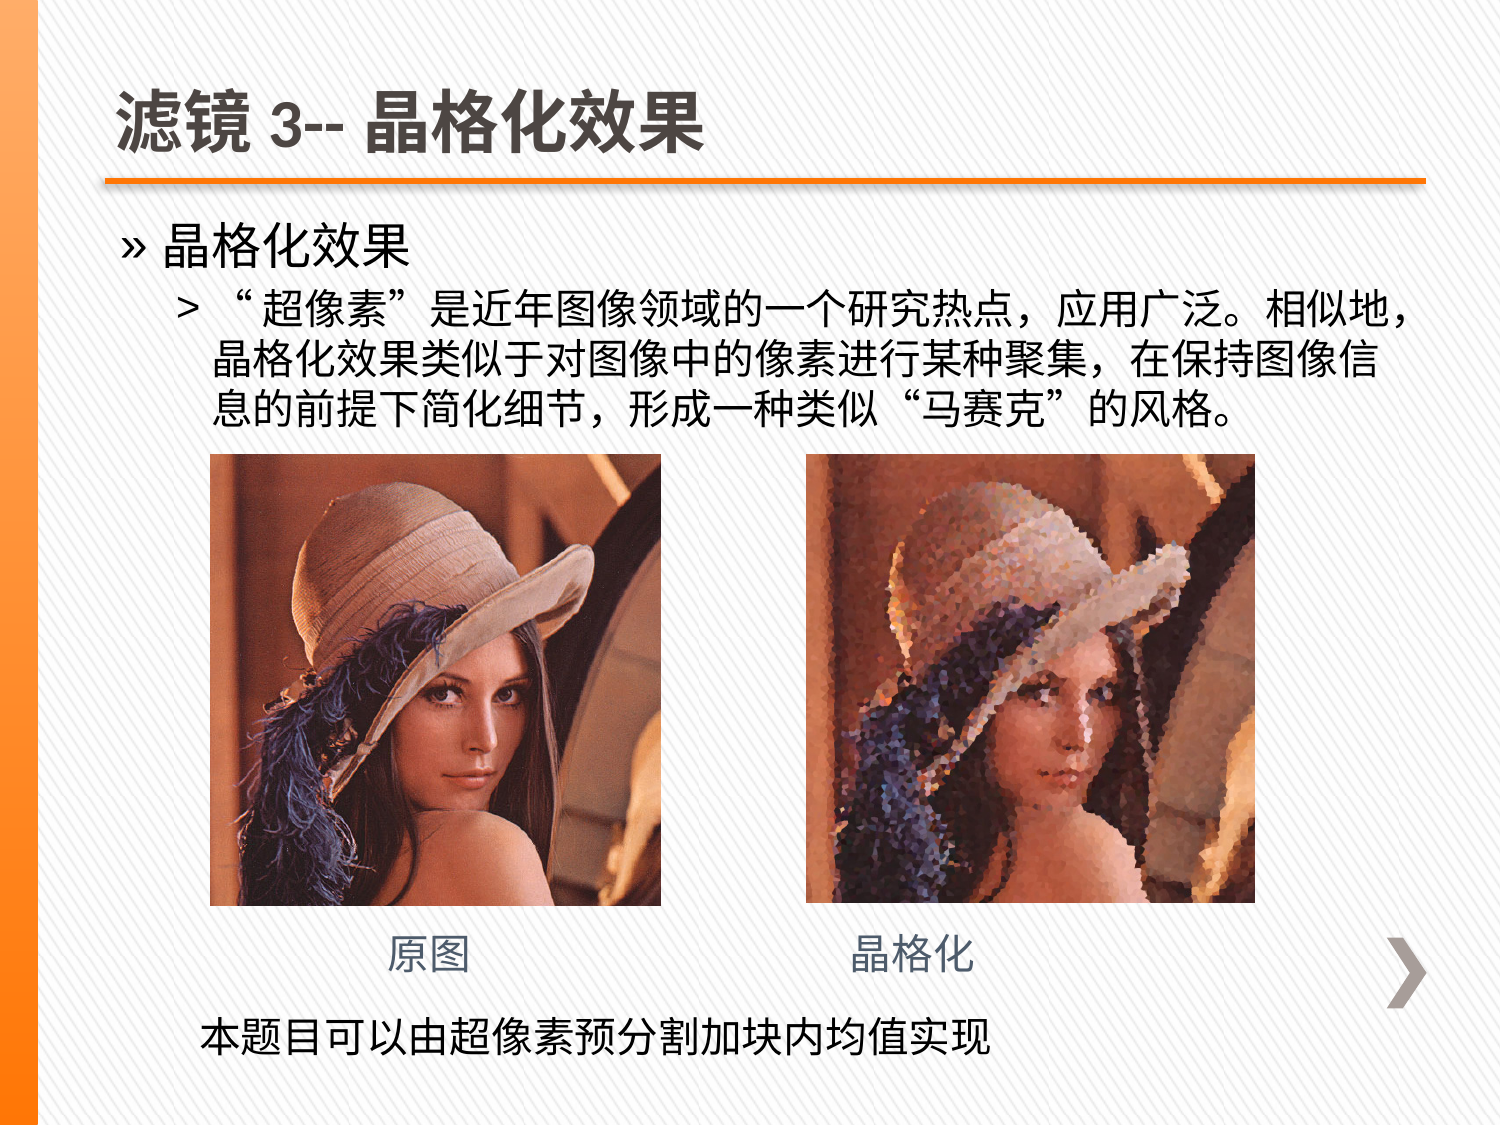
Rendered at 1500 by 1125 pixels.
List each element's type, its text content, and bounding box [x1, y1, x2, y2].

picture [209, 454, 661, 906]
list 晶格化效果 “超像素”是近年图像领域的一个研究热点，应用广泛。相似地，晶格化效果类似于对图像中的像素进行某种聚集，在保持图像信息的前提下简化细节，形成一种类似“马赛克”的风格。 [104, 206, 1422, 445]
picture [805, 454, 1255, 904]
title 滤镜3--晶格化效果 [99, 0, 1422, 170]
text_box 本题目可以由超像素预分割加块内均值实现 [184, 1002, 1212, 1068]
text_box 原图 晶格化 [372, 920, 1238, 985]
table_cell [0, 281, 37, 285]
